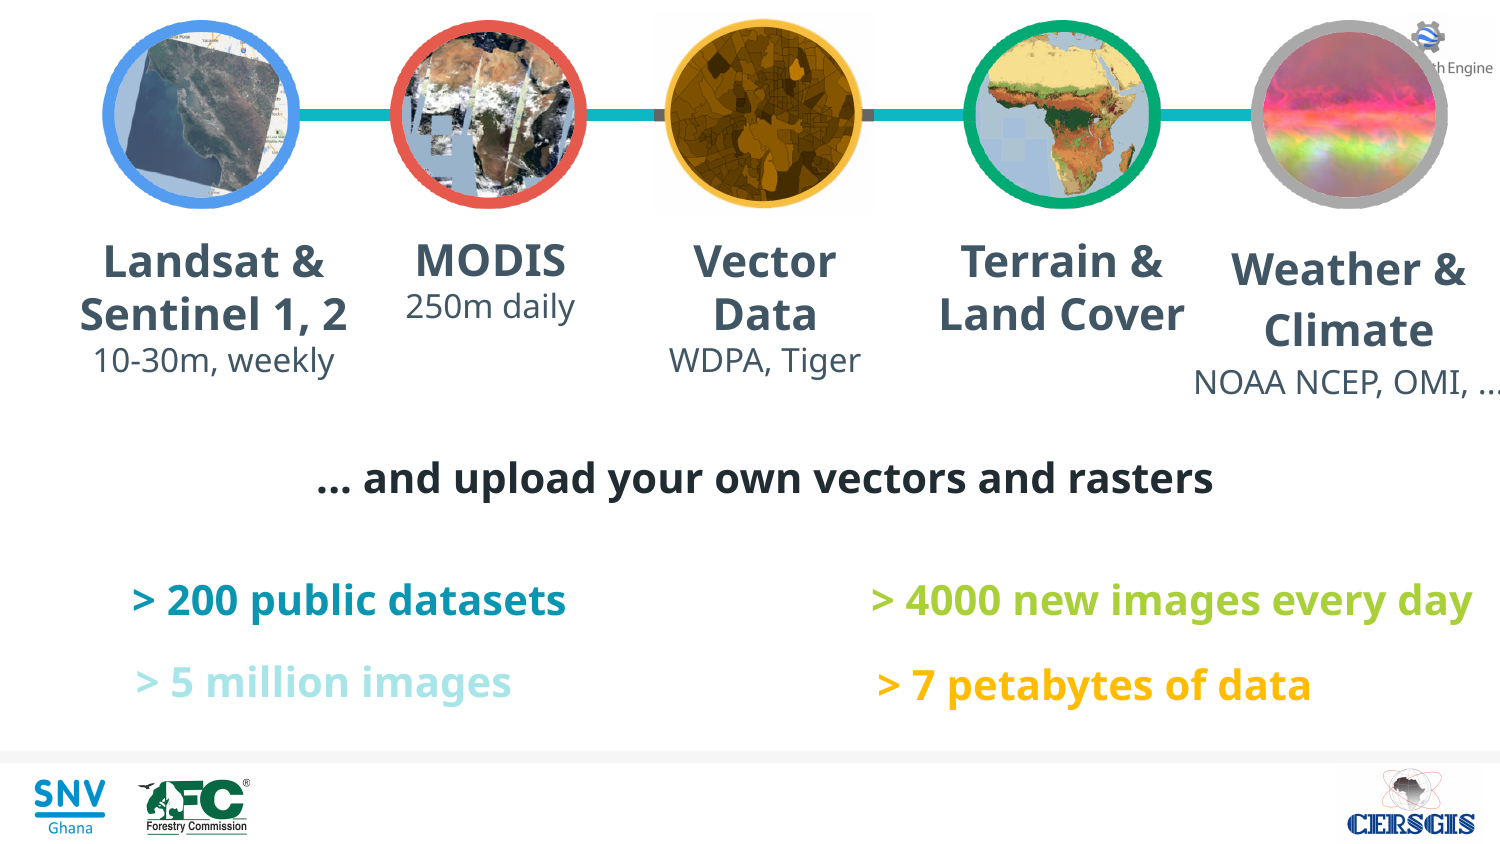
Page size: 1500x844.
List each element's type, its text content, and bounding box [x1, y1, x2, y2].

text_box MODIS 250m daily [415, 211, 643, 282]
text_box Landsat & Sentinel 1, 2 10-30m, weekly [12, 212, 415, 312]
picture [138, 772, 250, 842]
picture [29, 775, 111, 839]
picture [963, 19, 1161, 209]
text_box Vector Data WDPA, Tiger [616, 212, 884, 283]
text_box ... and upload your own vectors and rasters [222, 432, 1308, 509]
text_box > 7 petabytes of data [813, 638, 1377, 715]
text_box > 4000 new images every day [801, 553, 1500, 630]
text_box > 200 public datasets [45, 553, 655, 630]
picture [1250, 11, 1498, 209]
picture [1337, 763, 1484, 844]
text_box Weather & Climate NOAA NCEP, OMI, ... [1239, 212, 1500, 283]
picture [388, 19, 587, 209]
text_box Terrain & Land Cover [884, 212, 1239, 283]
picture [101, 19, 300, 209]
text_box > 5 million images [31, 636, 617, 712]
picture [653, 9, 874, 215]
